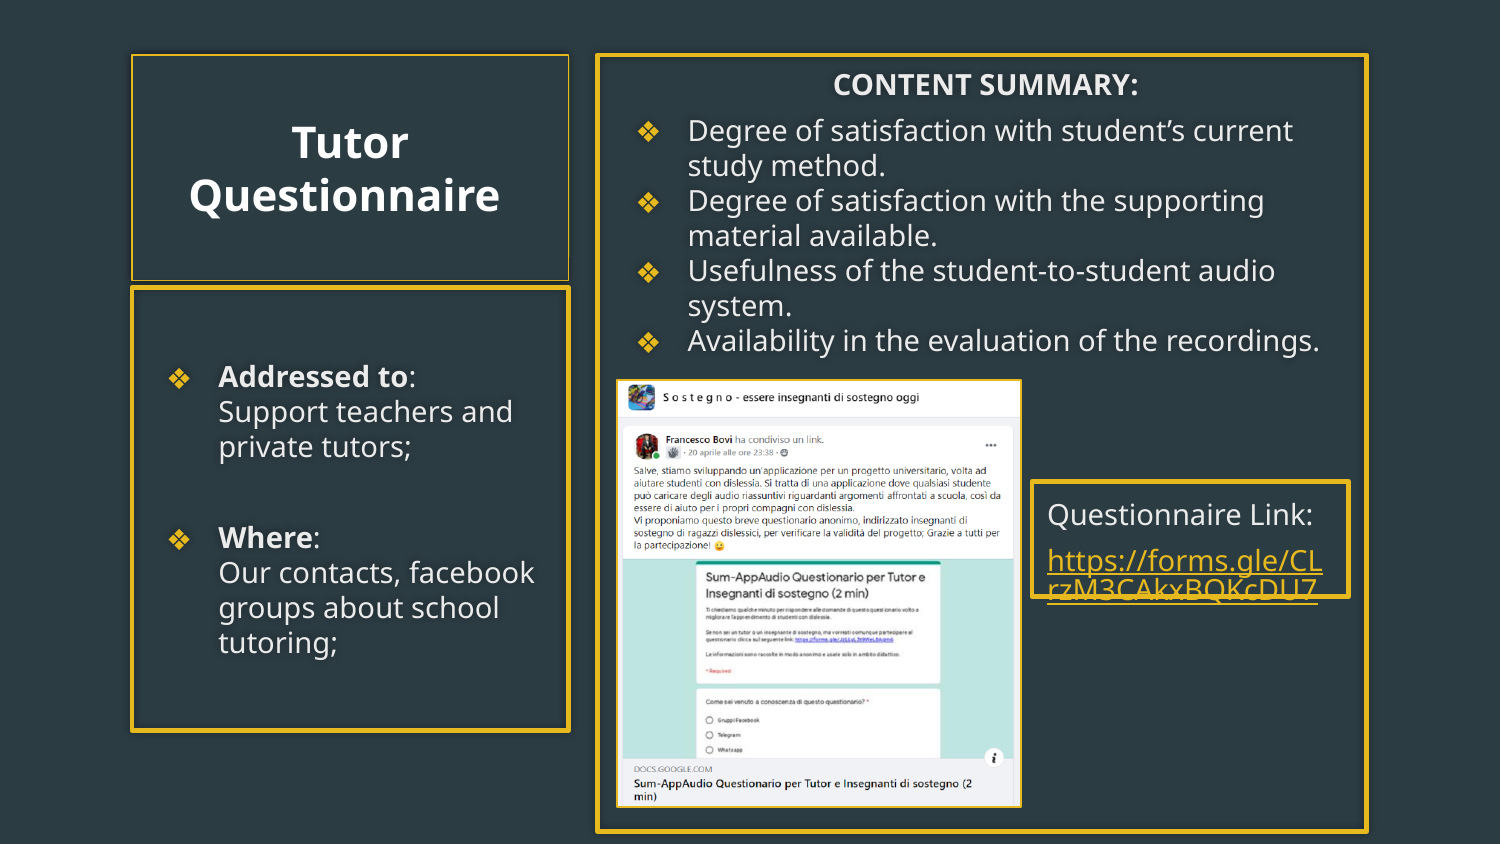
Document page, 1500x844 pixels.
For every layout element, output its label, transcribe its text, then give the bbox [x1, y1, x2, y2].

list Addressed to: Support teachers and private tutors; Where: Our contacts, facebook groups about school tutoring; [132, 287, 569, 731]
list CONTENT SUMMARY: Degree of satisfaction with student’s current study method. Degree of satisfaction with the supporting material available. Usefulness of the student-to-student audio system. Availability in the evaluation of the recordings. [597, 54, 1367, 832]
text_box Questionnaire Link: https://forms.gle/CLrzM3CAkxBQKcDU7 [1032, 481, 1349, 597]
title Tutor Questionnaire [132, 54, 569, 281]
picture [617, 380, 1021, 807]
